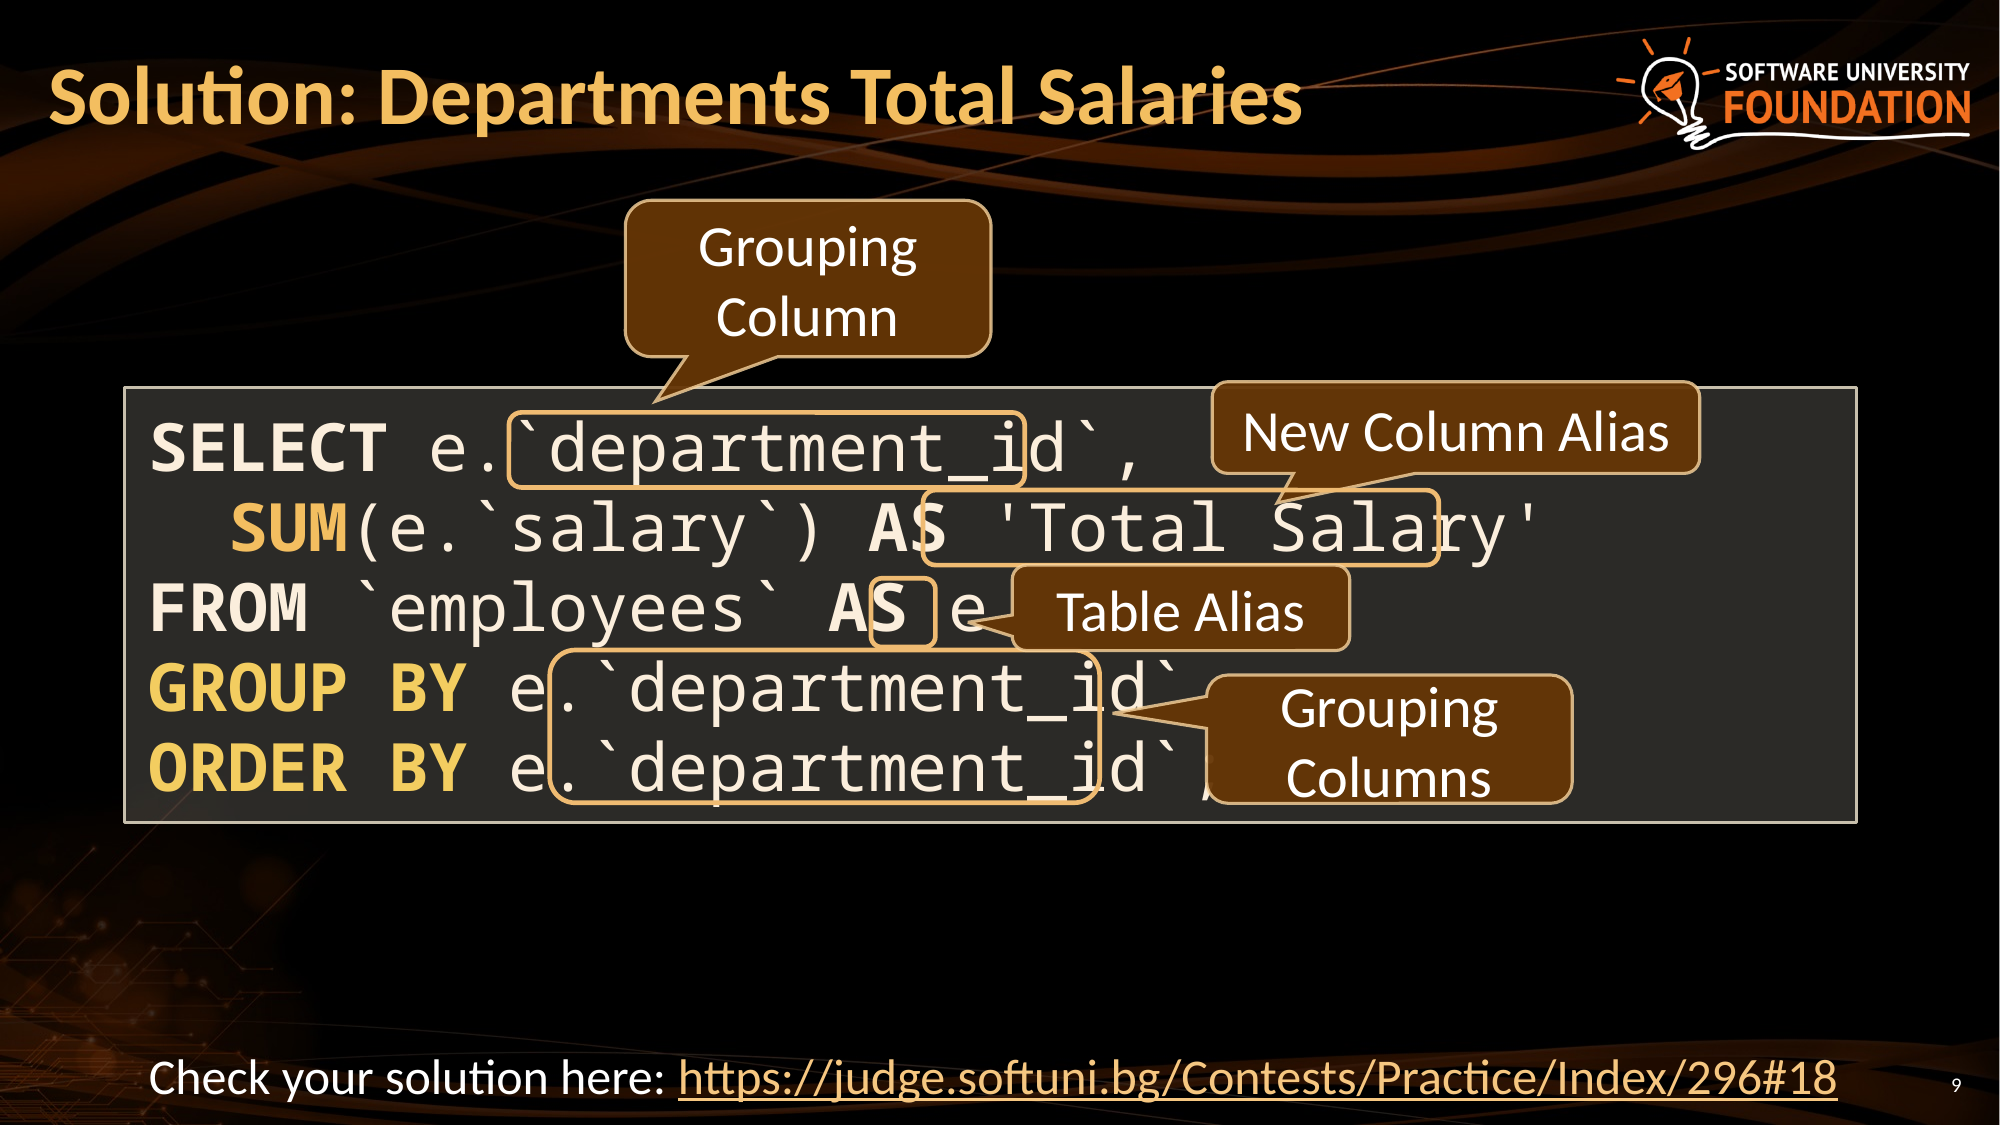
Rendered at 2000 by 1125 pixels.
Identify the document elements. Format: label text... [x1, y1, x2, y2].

text_box SELECT e.`department_id`, SUM(e.`salary`) AS 'Total Salary' FROM `employees` AS e GROUP BY e.`department_id` ORDER BY e.`department_id`; [124, 387, 1857, 823]
slide_number 9 [1897, 1067, 1968, 1100]
text_box Check your solution here: https://judge.softuni.bg/Contests/Practice/Index/296#18 [124, 1036, 1863, 1112]
picture [0, 0, 2000, 1125]
text_box [921, 489, 1440, 567]
text_box [507, 411, 1026, 489]
text_box [869, 577, 937, 648]
text_box Grouping Column [624, 199, 993, 404]
text_box [548, 648, 1101, 804]
text_box Grouping Columns [1112, 673, 1574, 805]
title Solution: Departments Total Salaries [30, 6, 1602, 189]
text_box Table Alias [967, 564, 1351, 652]
text_box New Column Alias [1210, 380, 1701, 489]
